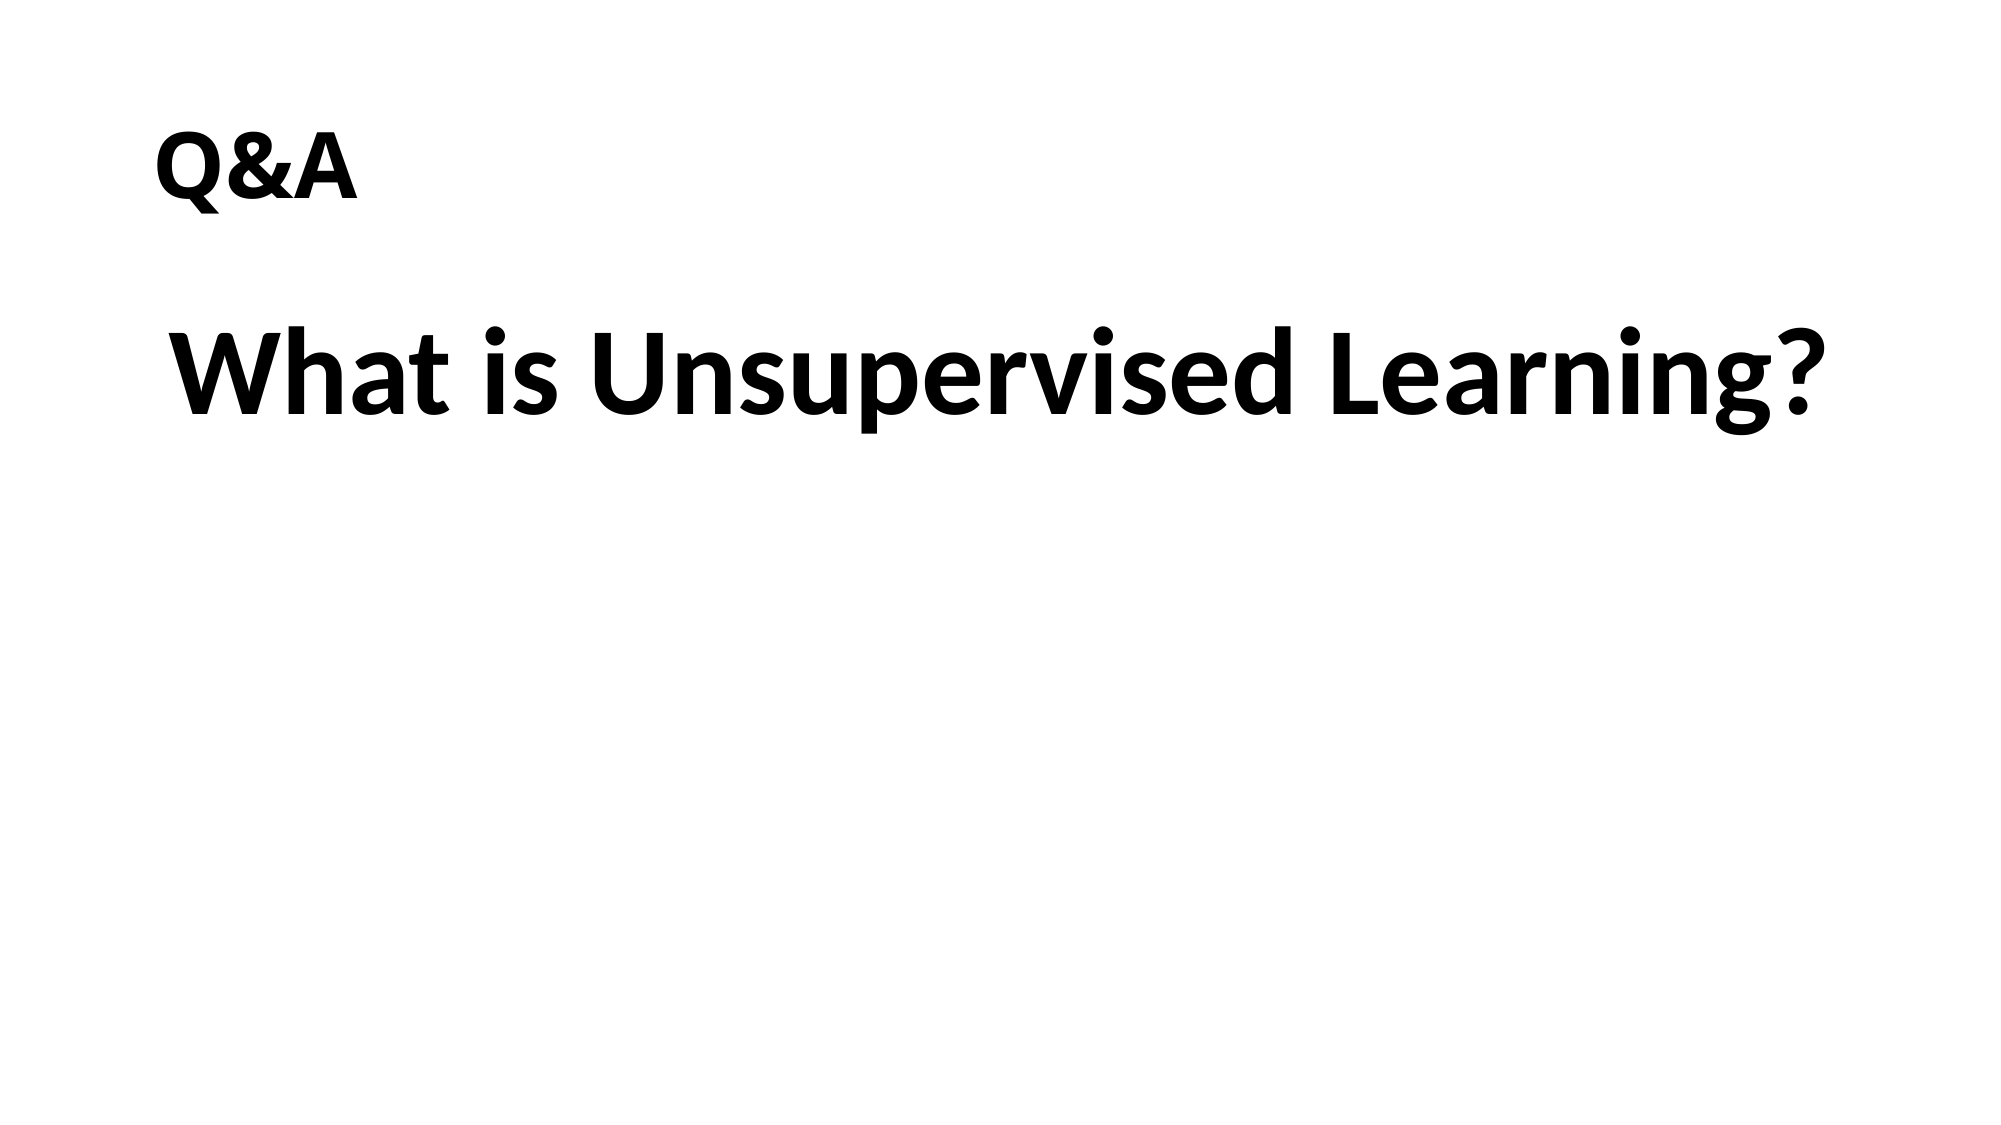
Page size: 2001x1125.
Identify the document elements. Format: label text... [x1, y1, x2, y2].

title Q&A [137, 59, 1863, 278]
list What is Unsupervised Learning? [137, 299, 1863, 1014]
